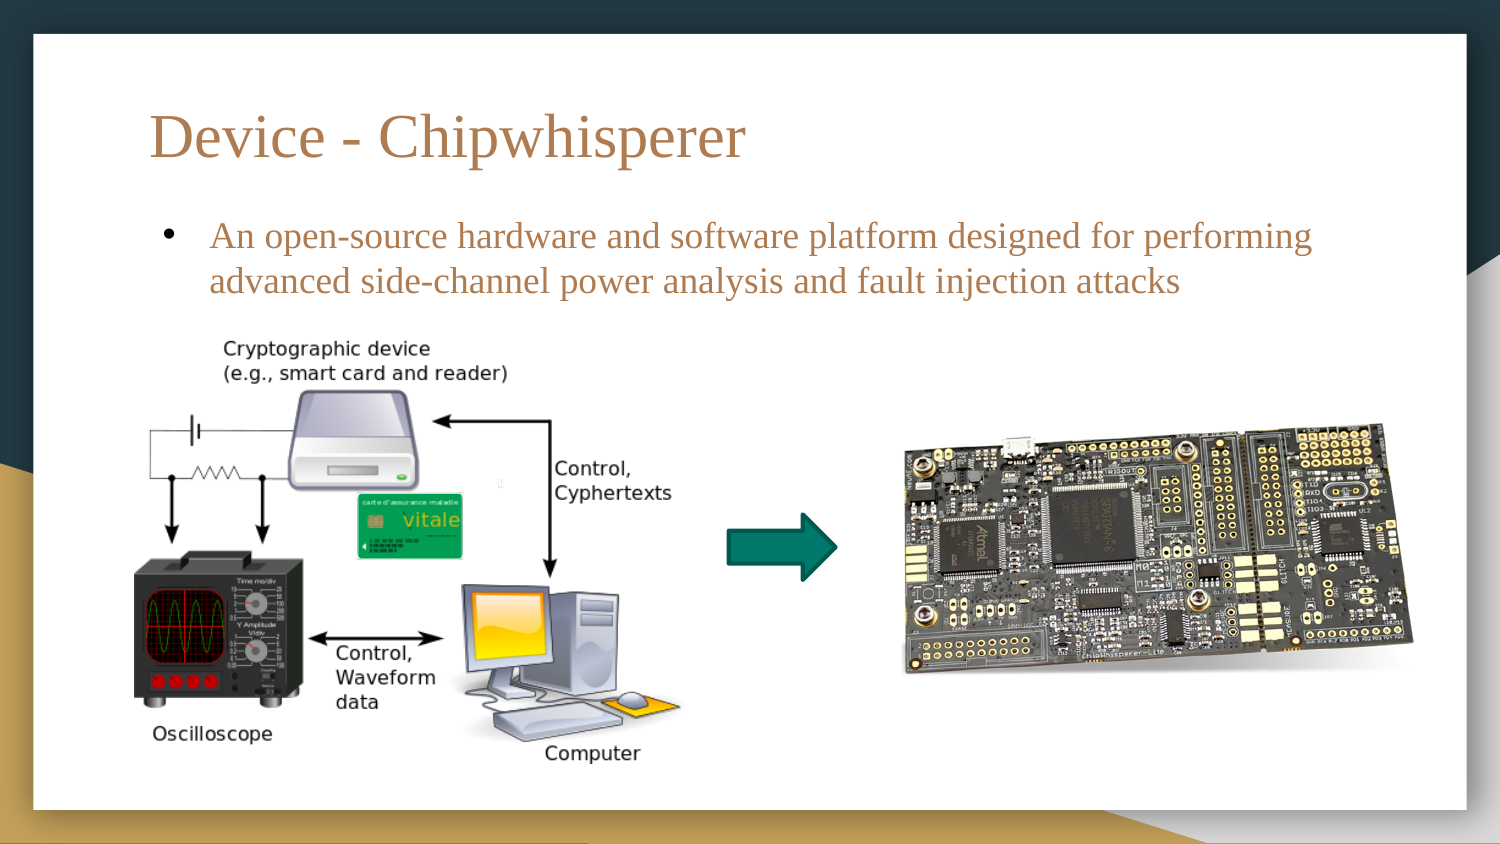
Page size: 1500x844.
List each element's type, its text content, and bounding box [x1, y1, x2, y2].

title Device - Chipwhisperer [134, 79, 1366, 237]
picture [880, 359, 1429, 735]
text_box An open-source hardware and software platform designed for performing advanced side-channel power analysis and fault injection attacks [147, 203, 1350, 309]
picture [134, 330, 685, 765]
text_box [726, 512, 838, 582]
